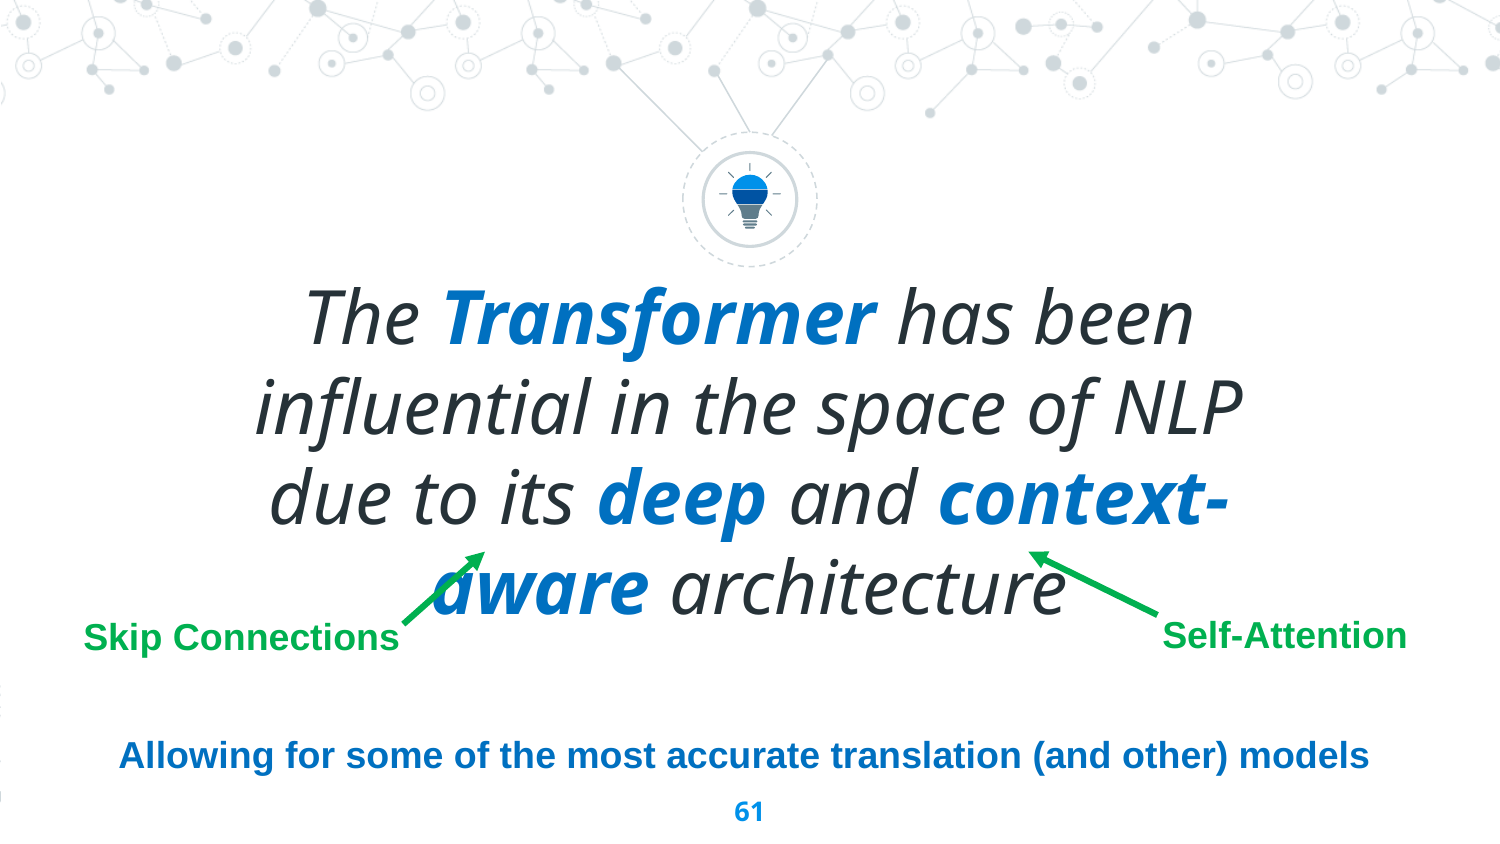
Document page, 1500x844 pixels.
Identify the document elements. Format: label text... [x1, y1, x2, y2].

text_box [718, 162, 782, 229]
text_box Self-Attention [1147, 603, 1500, 663]
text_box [1028, 551, 1158, 616]
text_box Allowing for some of the most accurate translation (and other) models [68, 723, 1422, 784]
text_box [731, 238, 769, 243]
text_box Skip Connections [68, 605, 447, 665]
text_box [403, 551, 486, 625]
text_box [707, 178, 713, 220]
text_box [787, 178, 793, 220]
picture [0, 0, 1500, 779]
text_box [730, 156, 770, 161]
list The Transformer has been influential in the space of NLP due to its deep and context-aware architecture [198, 254, 1301, 389]
slide_number 61 [0, 779, 1500, 844]
